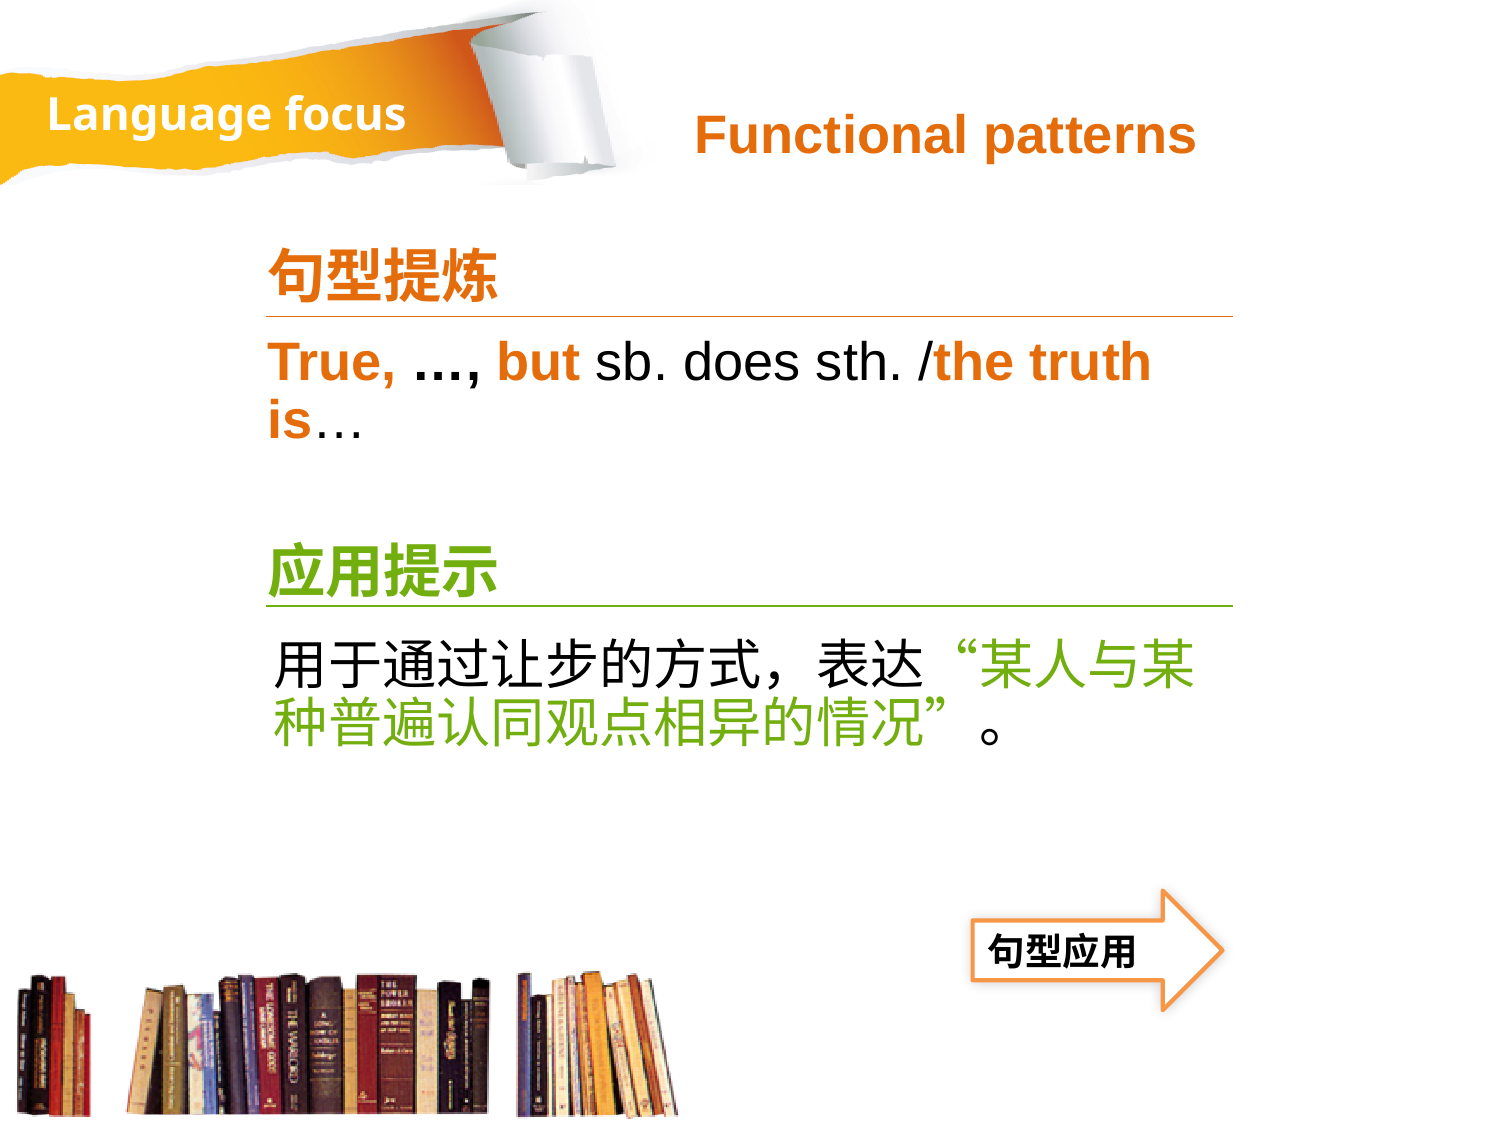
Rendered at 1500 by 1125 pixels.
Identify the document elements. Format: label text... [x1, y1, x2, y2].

text_box 用于通过让步的方式，表达“某人与某种普遍认同观点相异的情况”。 [259, 629, 1258, 847]
picture [0, 963, 691, 1122]
text_box True, …, but sb. does sth. /the truth is… [252, 325, 1282, 457]
text_box 句型提炼 [252, 231, 573, 317]
text_box 句型应用 [970, 888, 1225, 1013]
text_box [0, 0, 1216, 185]
text_box 应用提示 [252, 527, 560, 612]
